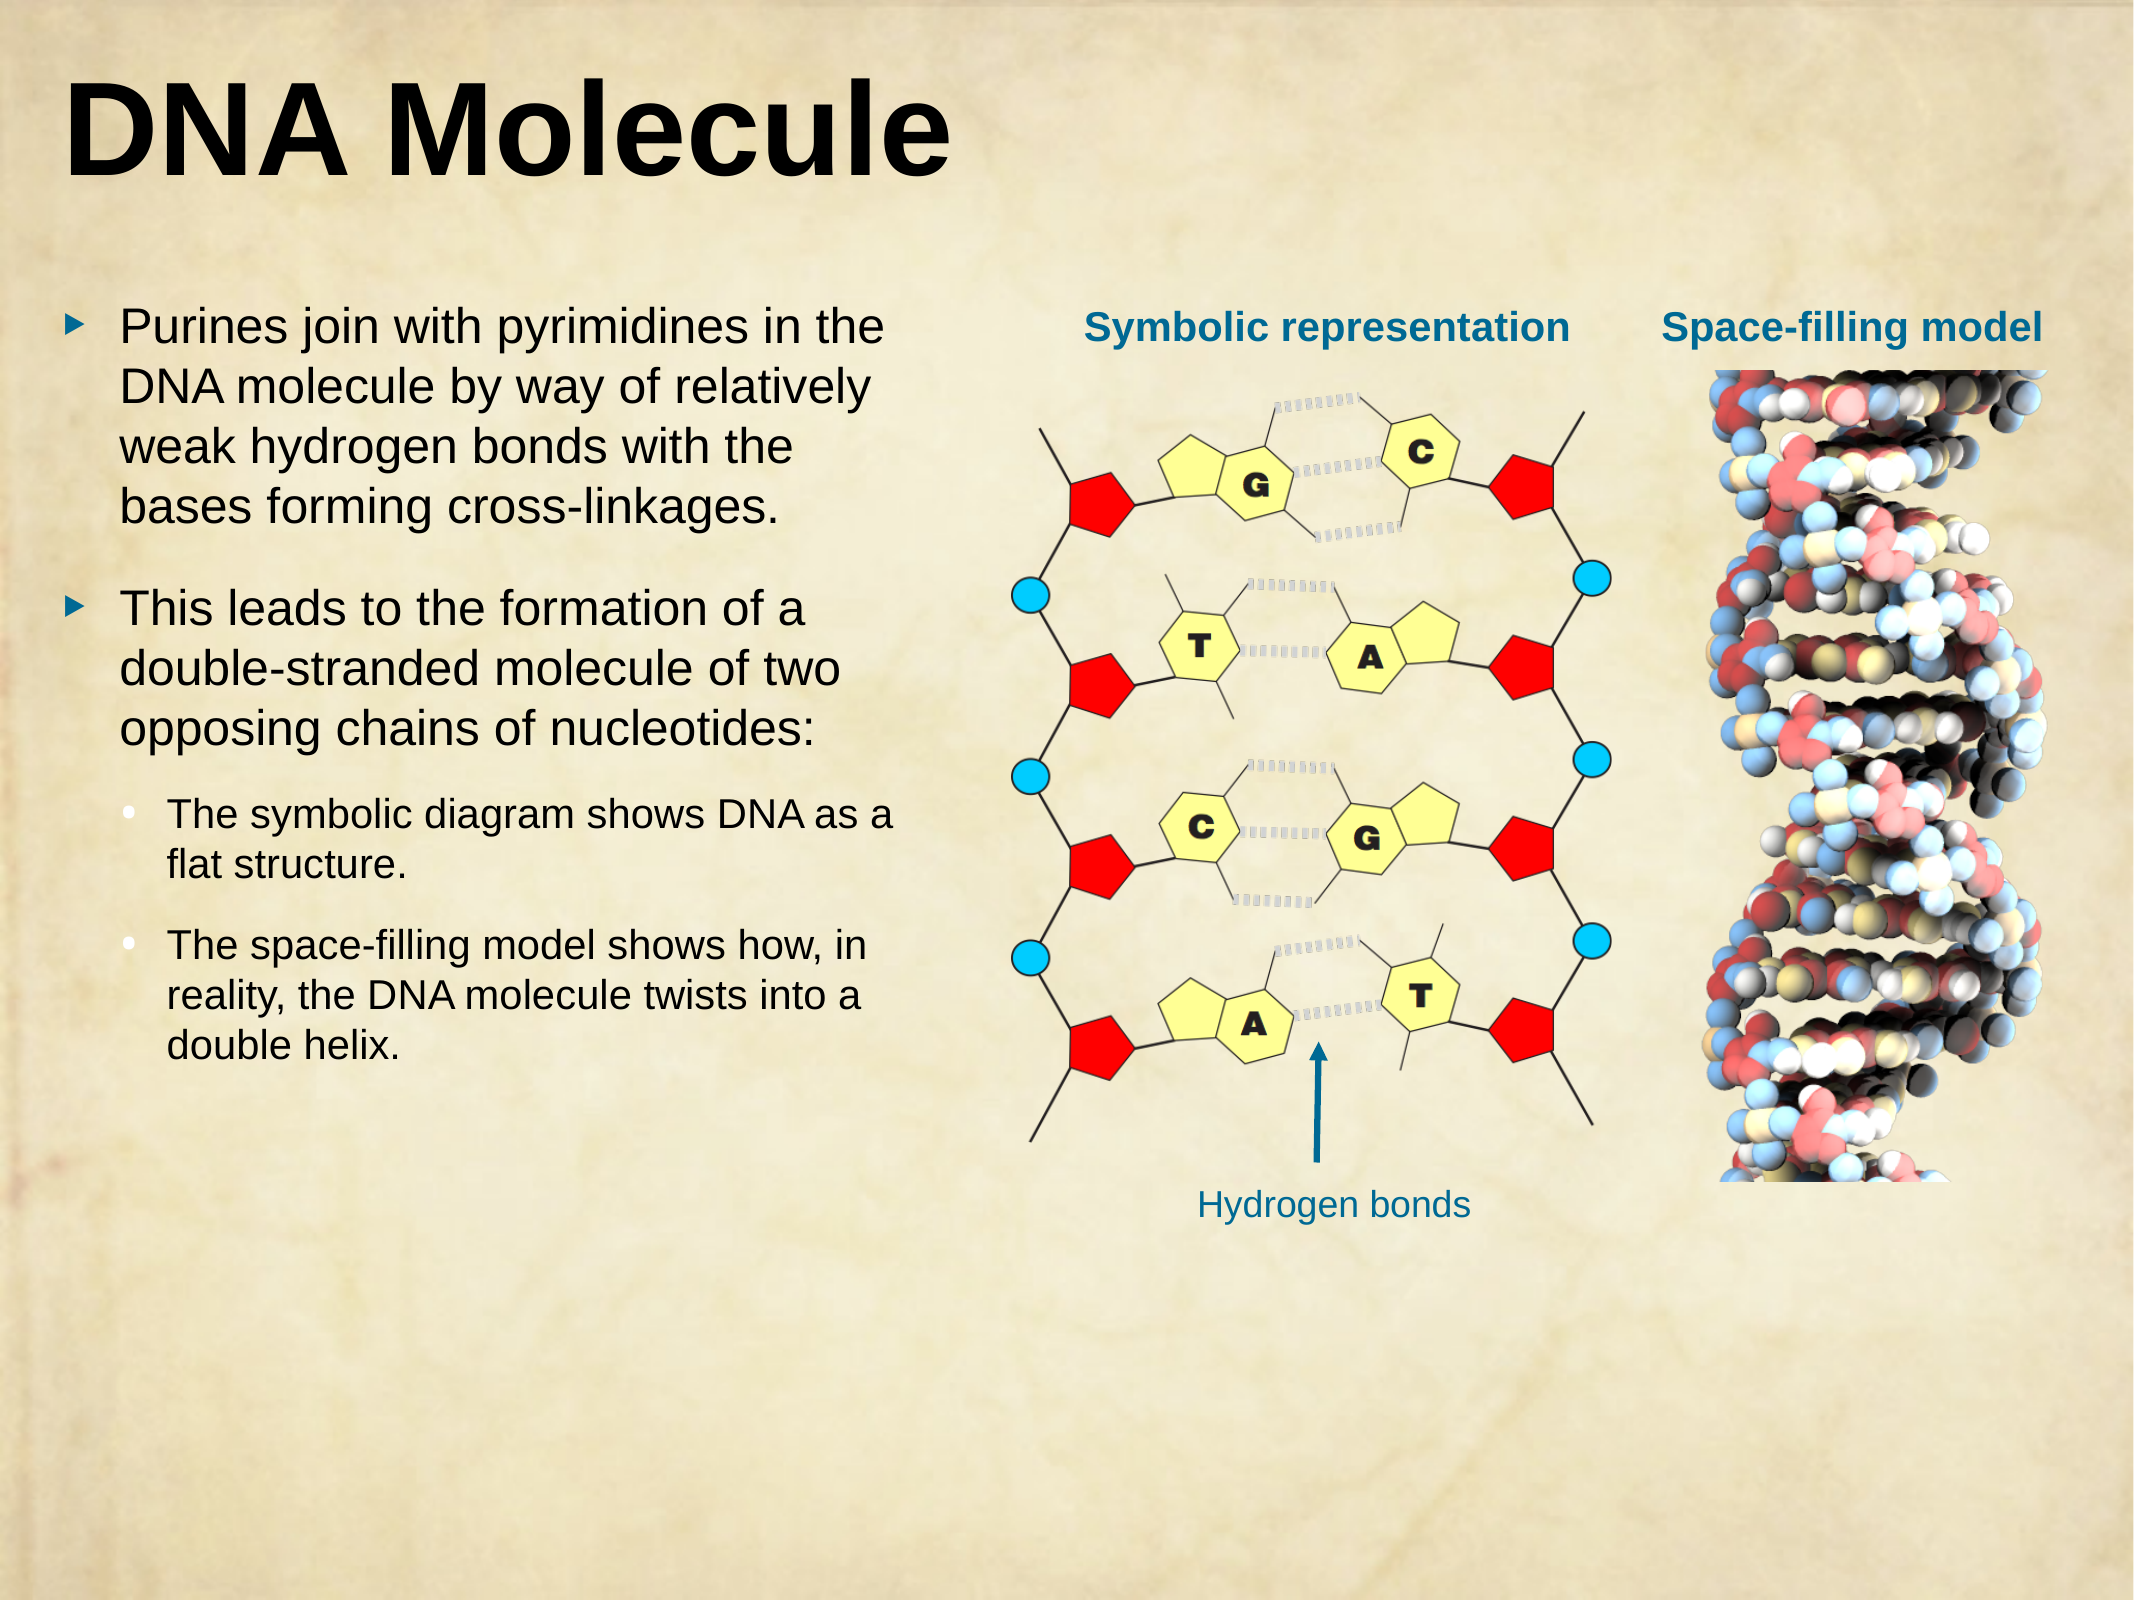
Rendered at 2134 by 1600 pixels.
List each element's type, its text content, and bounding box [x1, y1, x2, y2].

picture [0, 0, 2134, 1600]
text_box Symbolic representation [1065, 293, 1572, 350]
list Purines join with pyrimidines in the DNA molecule by way of relatively weak hydrogen bonds with the bases forming cross-linkages. This leads to the formation of a double-stranded molecule of two opposing chains of nucleotides: The symbolic diagram shows DNA as a flat structure. The space-filling model shows how, in reality, the DNA molecule twists into a double helix. [59, 293, 924, 1064]
text_box Space-filling model [1642, 293, 2044, 350]
title DNA Molecule [61, 59, 2063, 234]
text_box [1176, 1143, 1474, 1216]
